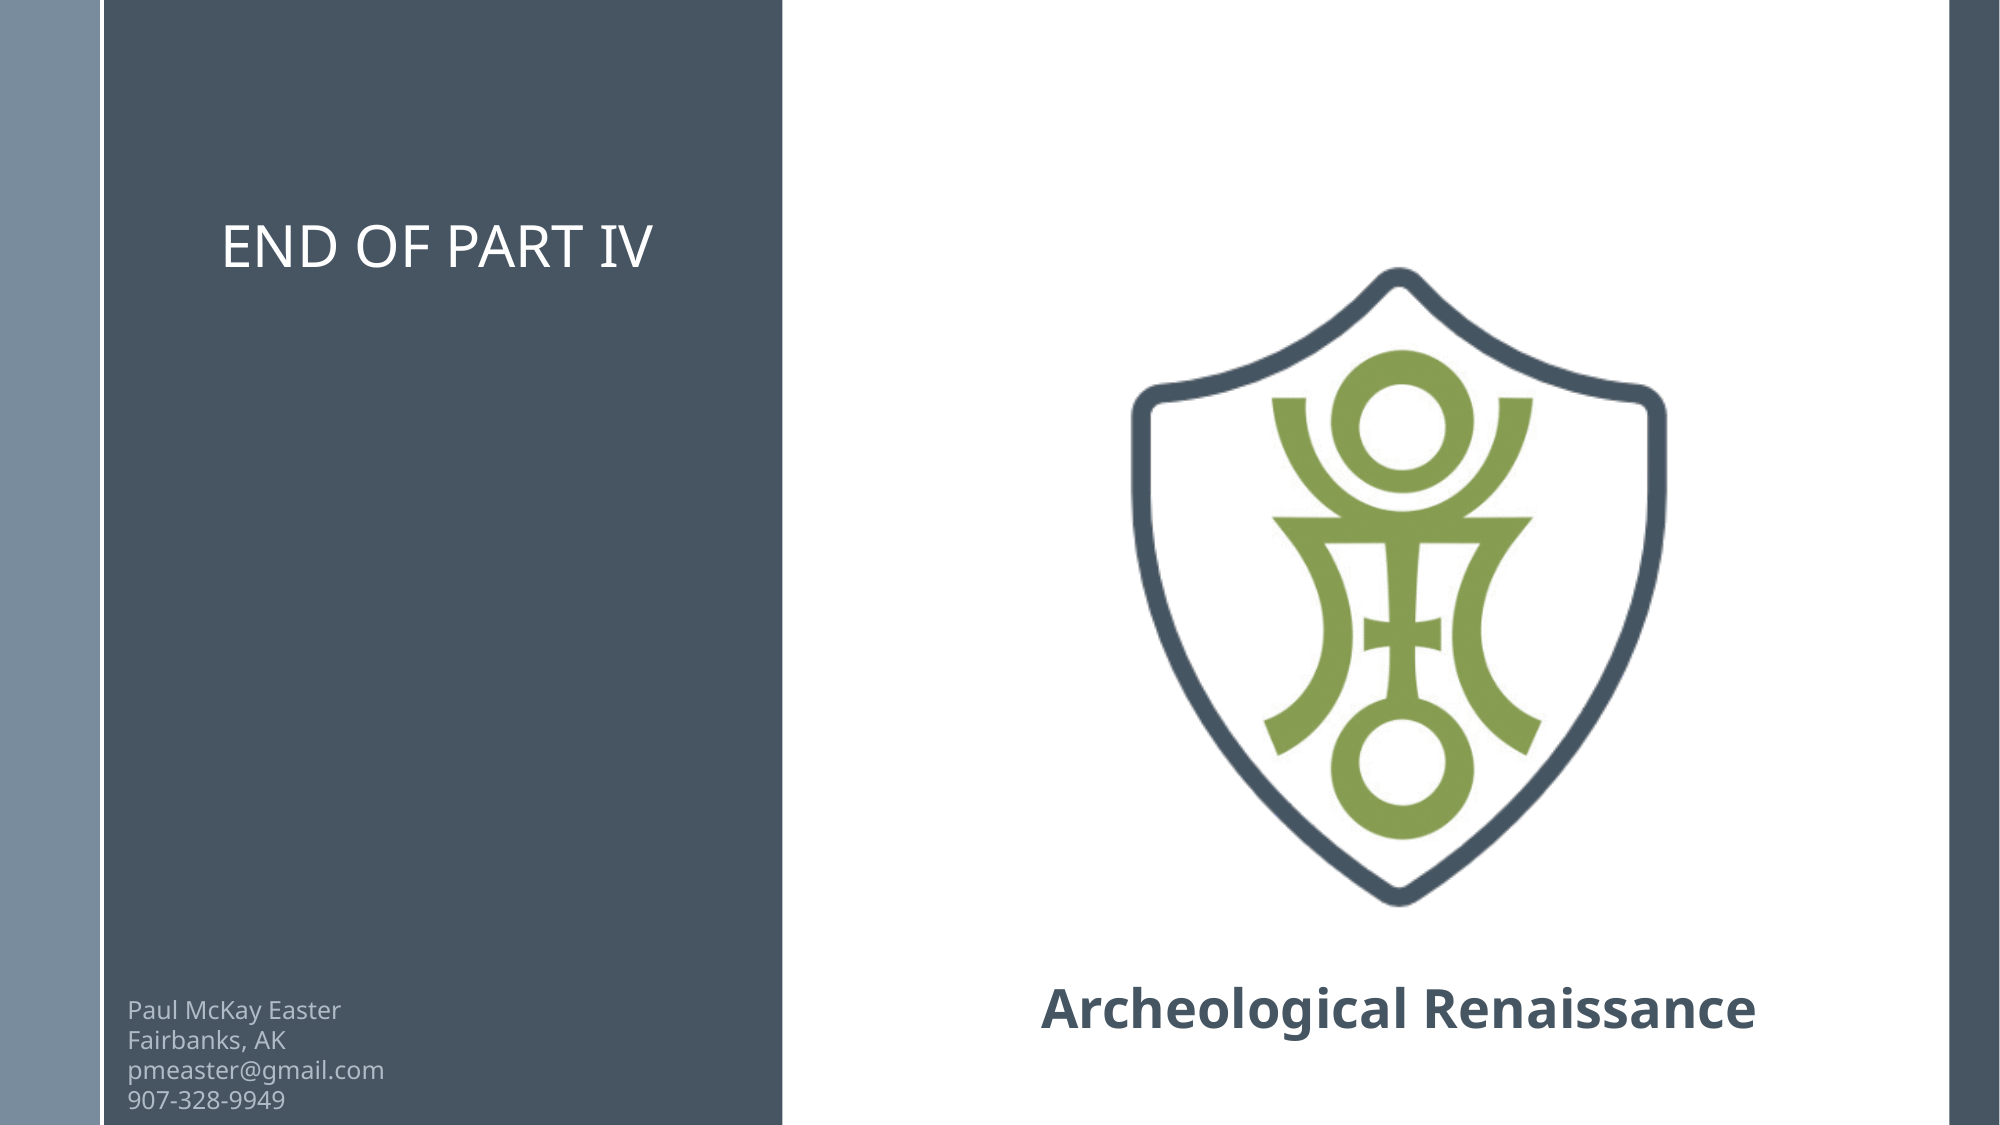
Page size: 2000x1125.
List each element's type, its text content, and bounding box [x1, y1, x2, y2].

text_box Archeological Renaissance [926, 939, 1873, 1048]
title End of Part IV [99, 62, 775, 288]
text_box [256, 159, 1862, 244]
text_box Paul McKay Easter Fairbanks, AK pmeaster@gmail.com 907-328-9949 [112, 987, 401, 1122]
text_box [1024, 215, 1775, 966]
